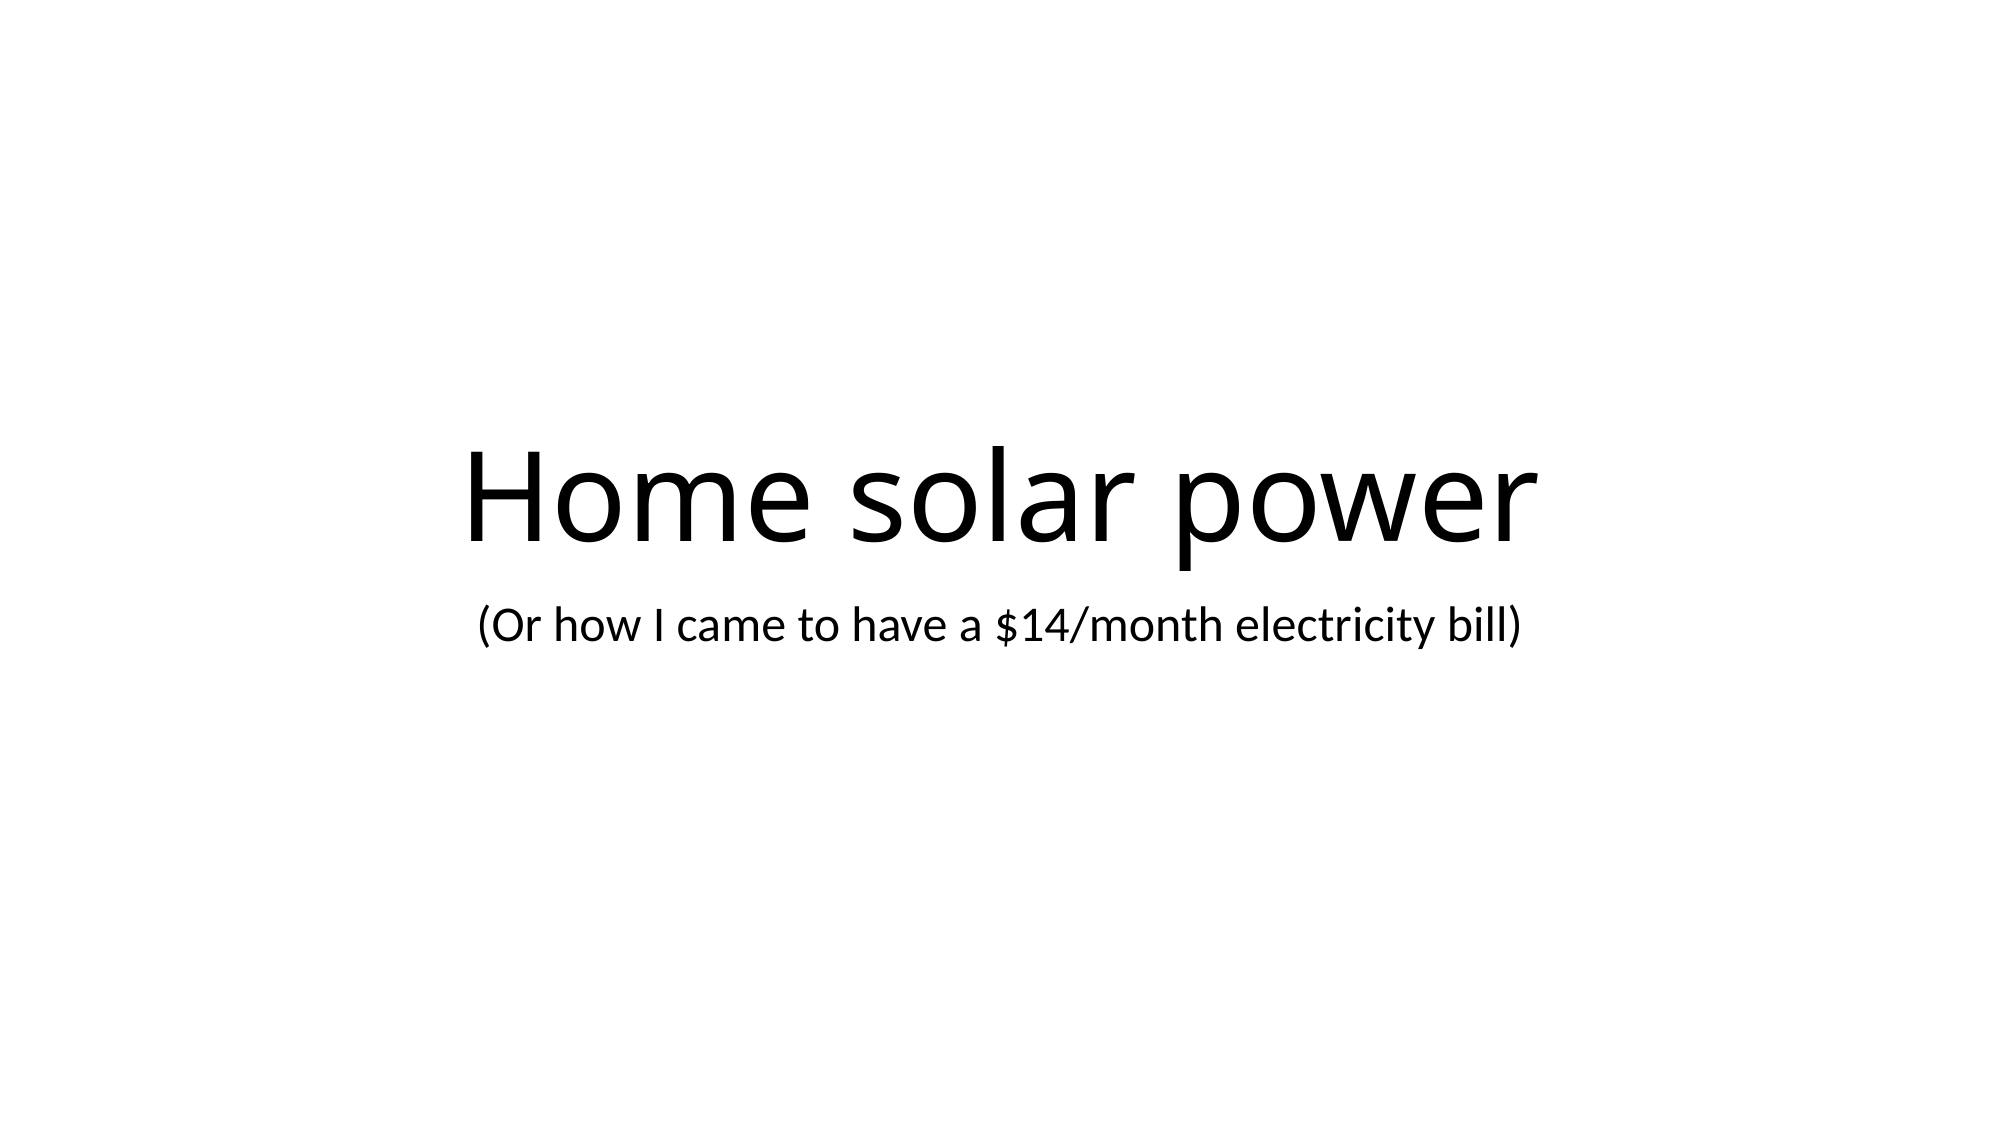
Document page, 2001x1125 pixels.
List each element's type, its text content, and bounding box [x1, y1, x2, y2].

title Home solar power [249, 184, 1750, 576]
subtitle (Or how I came to have a $14/month electricity bill) [249, 590, 1750, 863]
